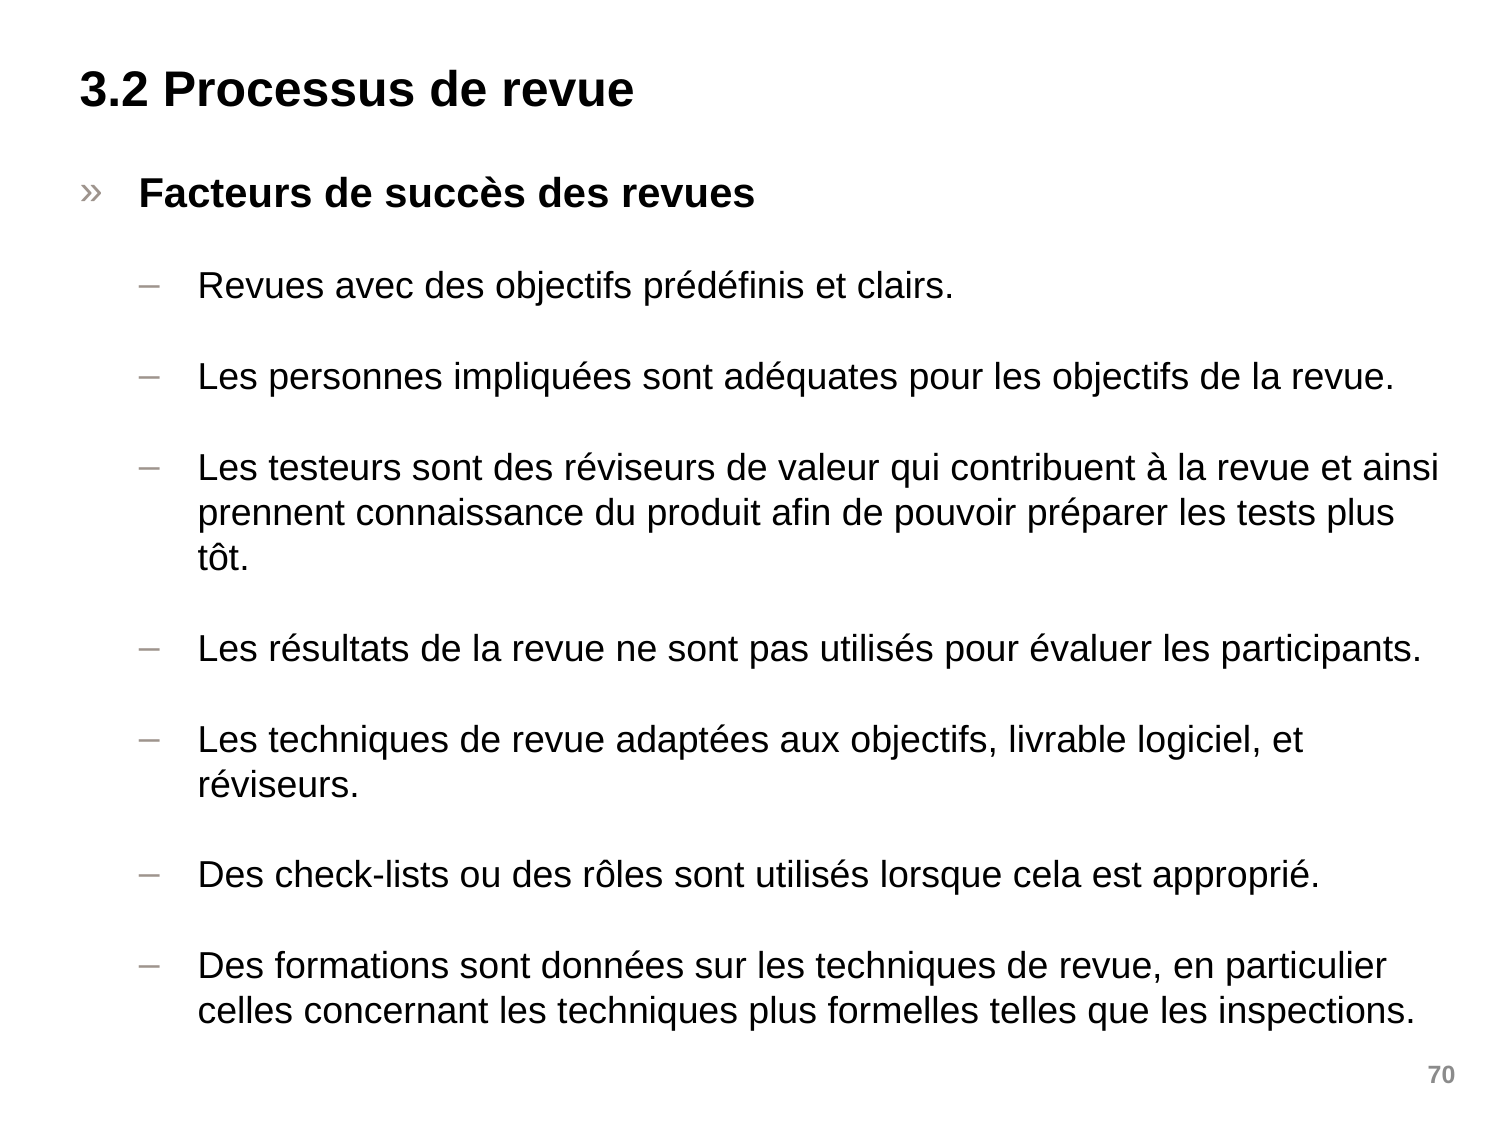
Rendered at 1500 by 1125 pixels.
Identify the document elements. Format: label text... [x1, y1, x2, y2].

slide_number 70 [1396, 1058, 1456, 1088]
title 3.2 Processus de revue [79, 55, 1456, 146]
list Facteurs de succès des revues Revues avec des objectifs prédéfinis et clairs. Les personnes impliquées sont adéquates pour les objectifs de la revue. Les testeurs sont des réviseurs de valeur qui contribuent à la revue et ainsi prennent connaissance du produit afin de pouvoir préparer les tests plus tôt. Les résultats de la revue ne sont pas utilisés pour évaluer les participants. Les techniques de revue adaptées aux objectifs, livrable logiciel, et réviseurs. Des check-lists ou des rôles sont utilisés lorsque cela est approprié. Des formations sont données sur les techniques de revue, en particulier celles concernant les techniques plus formelles telles que les inspections. [79, 165, 1456, 1022]
